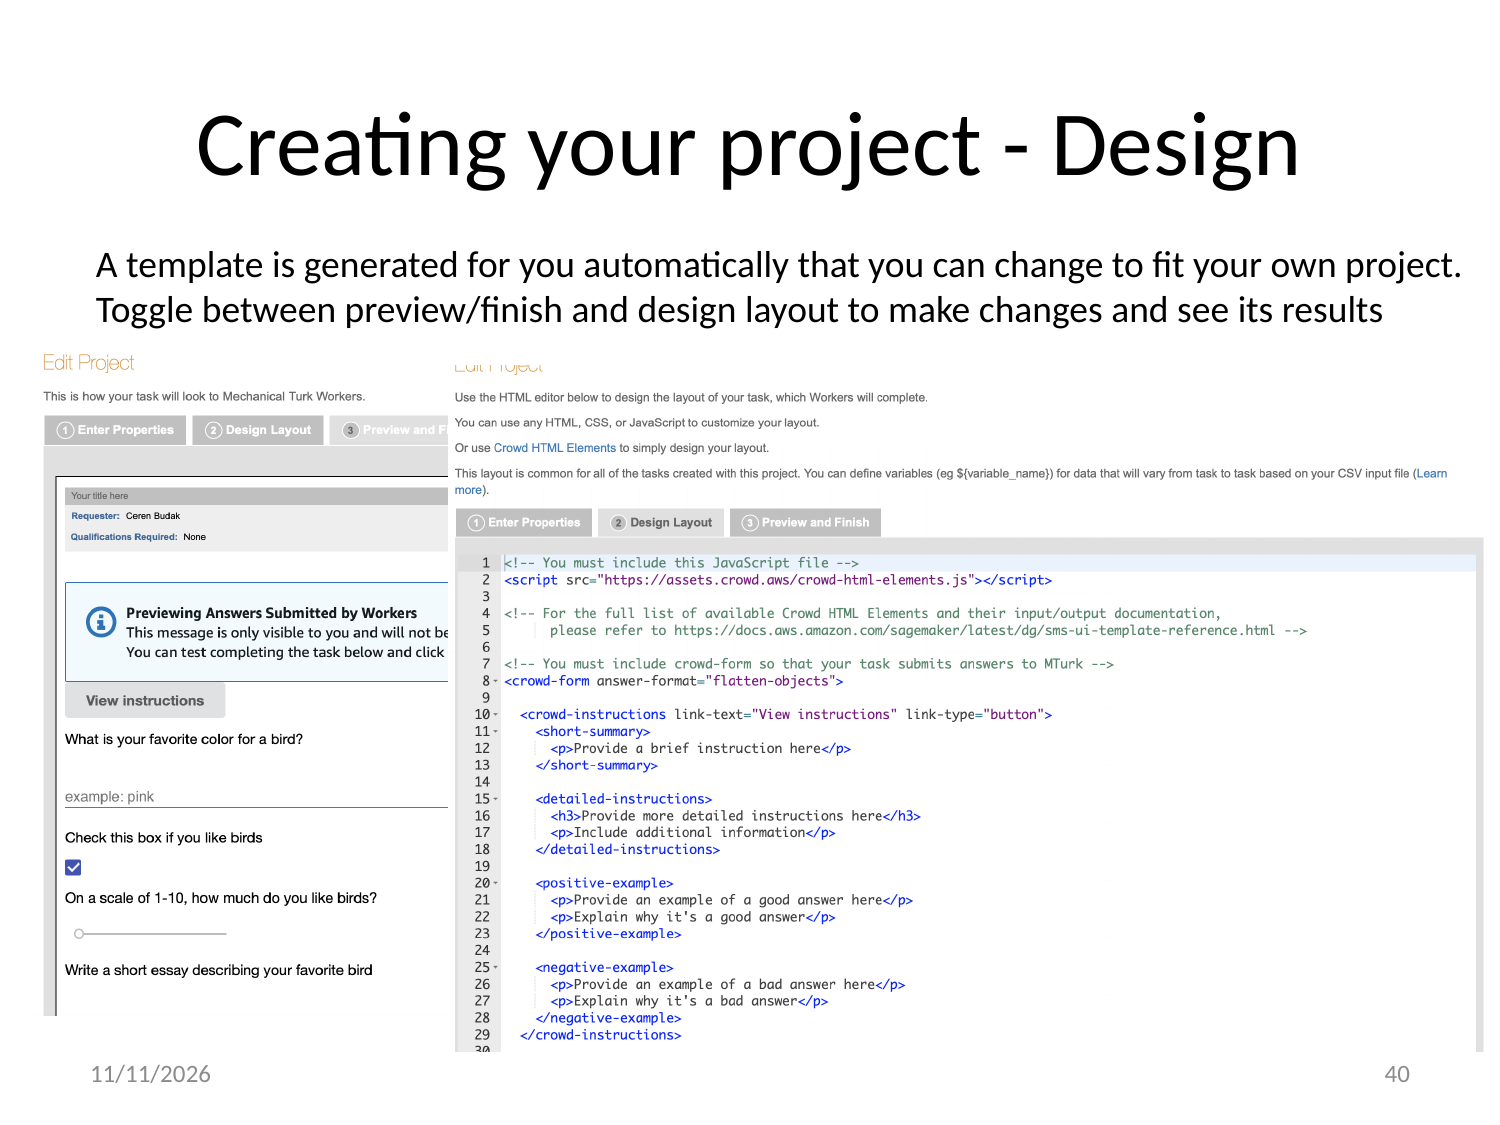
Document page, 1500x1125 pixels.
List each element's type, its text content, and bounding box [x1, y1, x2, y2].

picture [34, 340, 1500, 1052]
title Creating your project - Design [75, 45, 1425, 233]
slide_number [75, 1042, 425, 1103]
text_box A template is generated for you automatically that you can change to fit your own project. Toggle between preview/finish and design layout to make changes and see its results [81, 232, 1488, 338]
slide_number 40 [1074, 1060, 1425, 1103]
